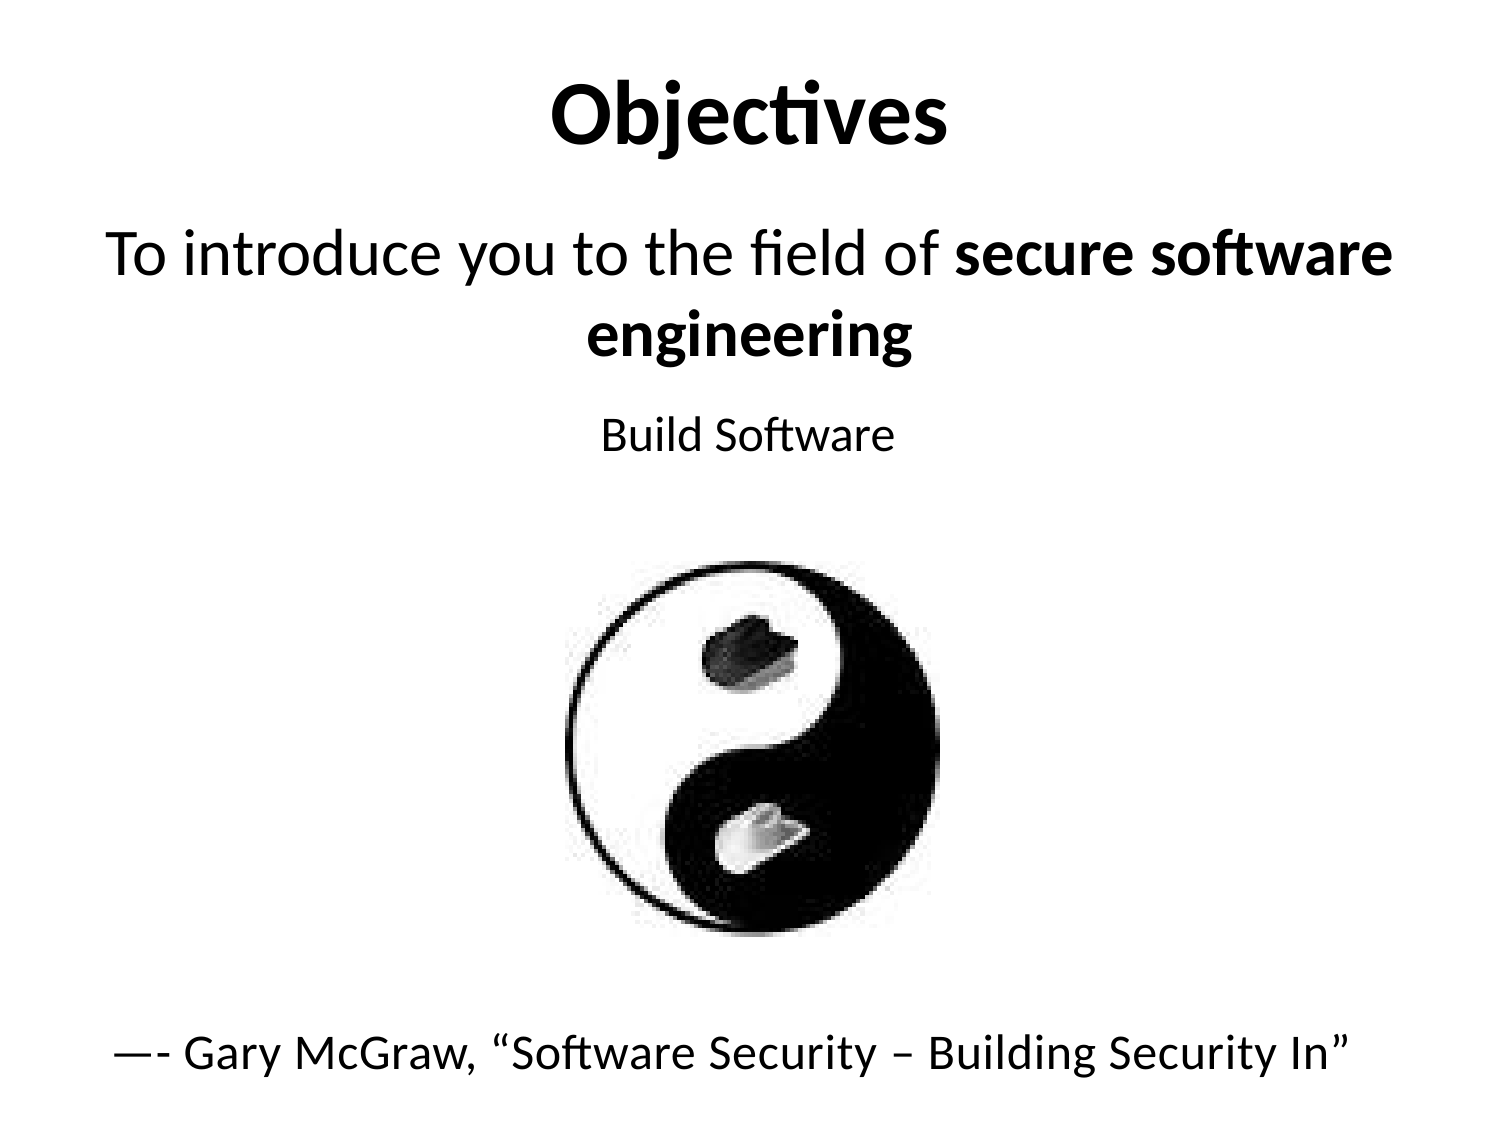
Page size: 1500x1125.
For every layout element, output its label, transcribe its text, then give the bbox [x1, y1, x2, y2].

title Objectives [75, 14, 1425, 201]
picture [565, 561, 941, 937]
text_box —- Gary McGraw, “Software Security – Building Security In” [20, 1012, 1425, 1087]
list To introduce you to the field of secure software engineering [75, 201, 1425, 443]
text_box Build Software [585, 394, 922, 470]
